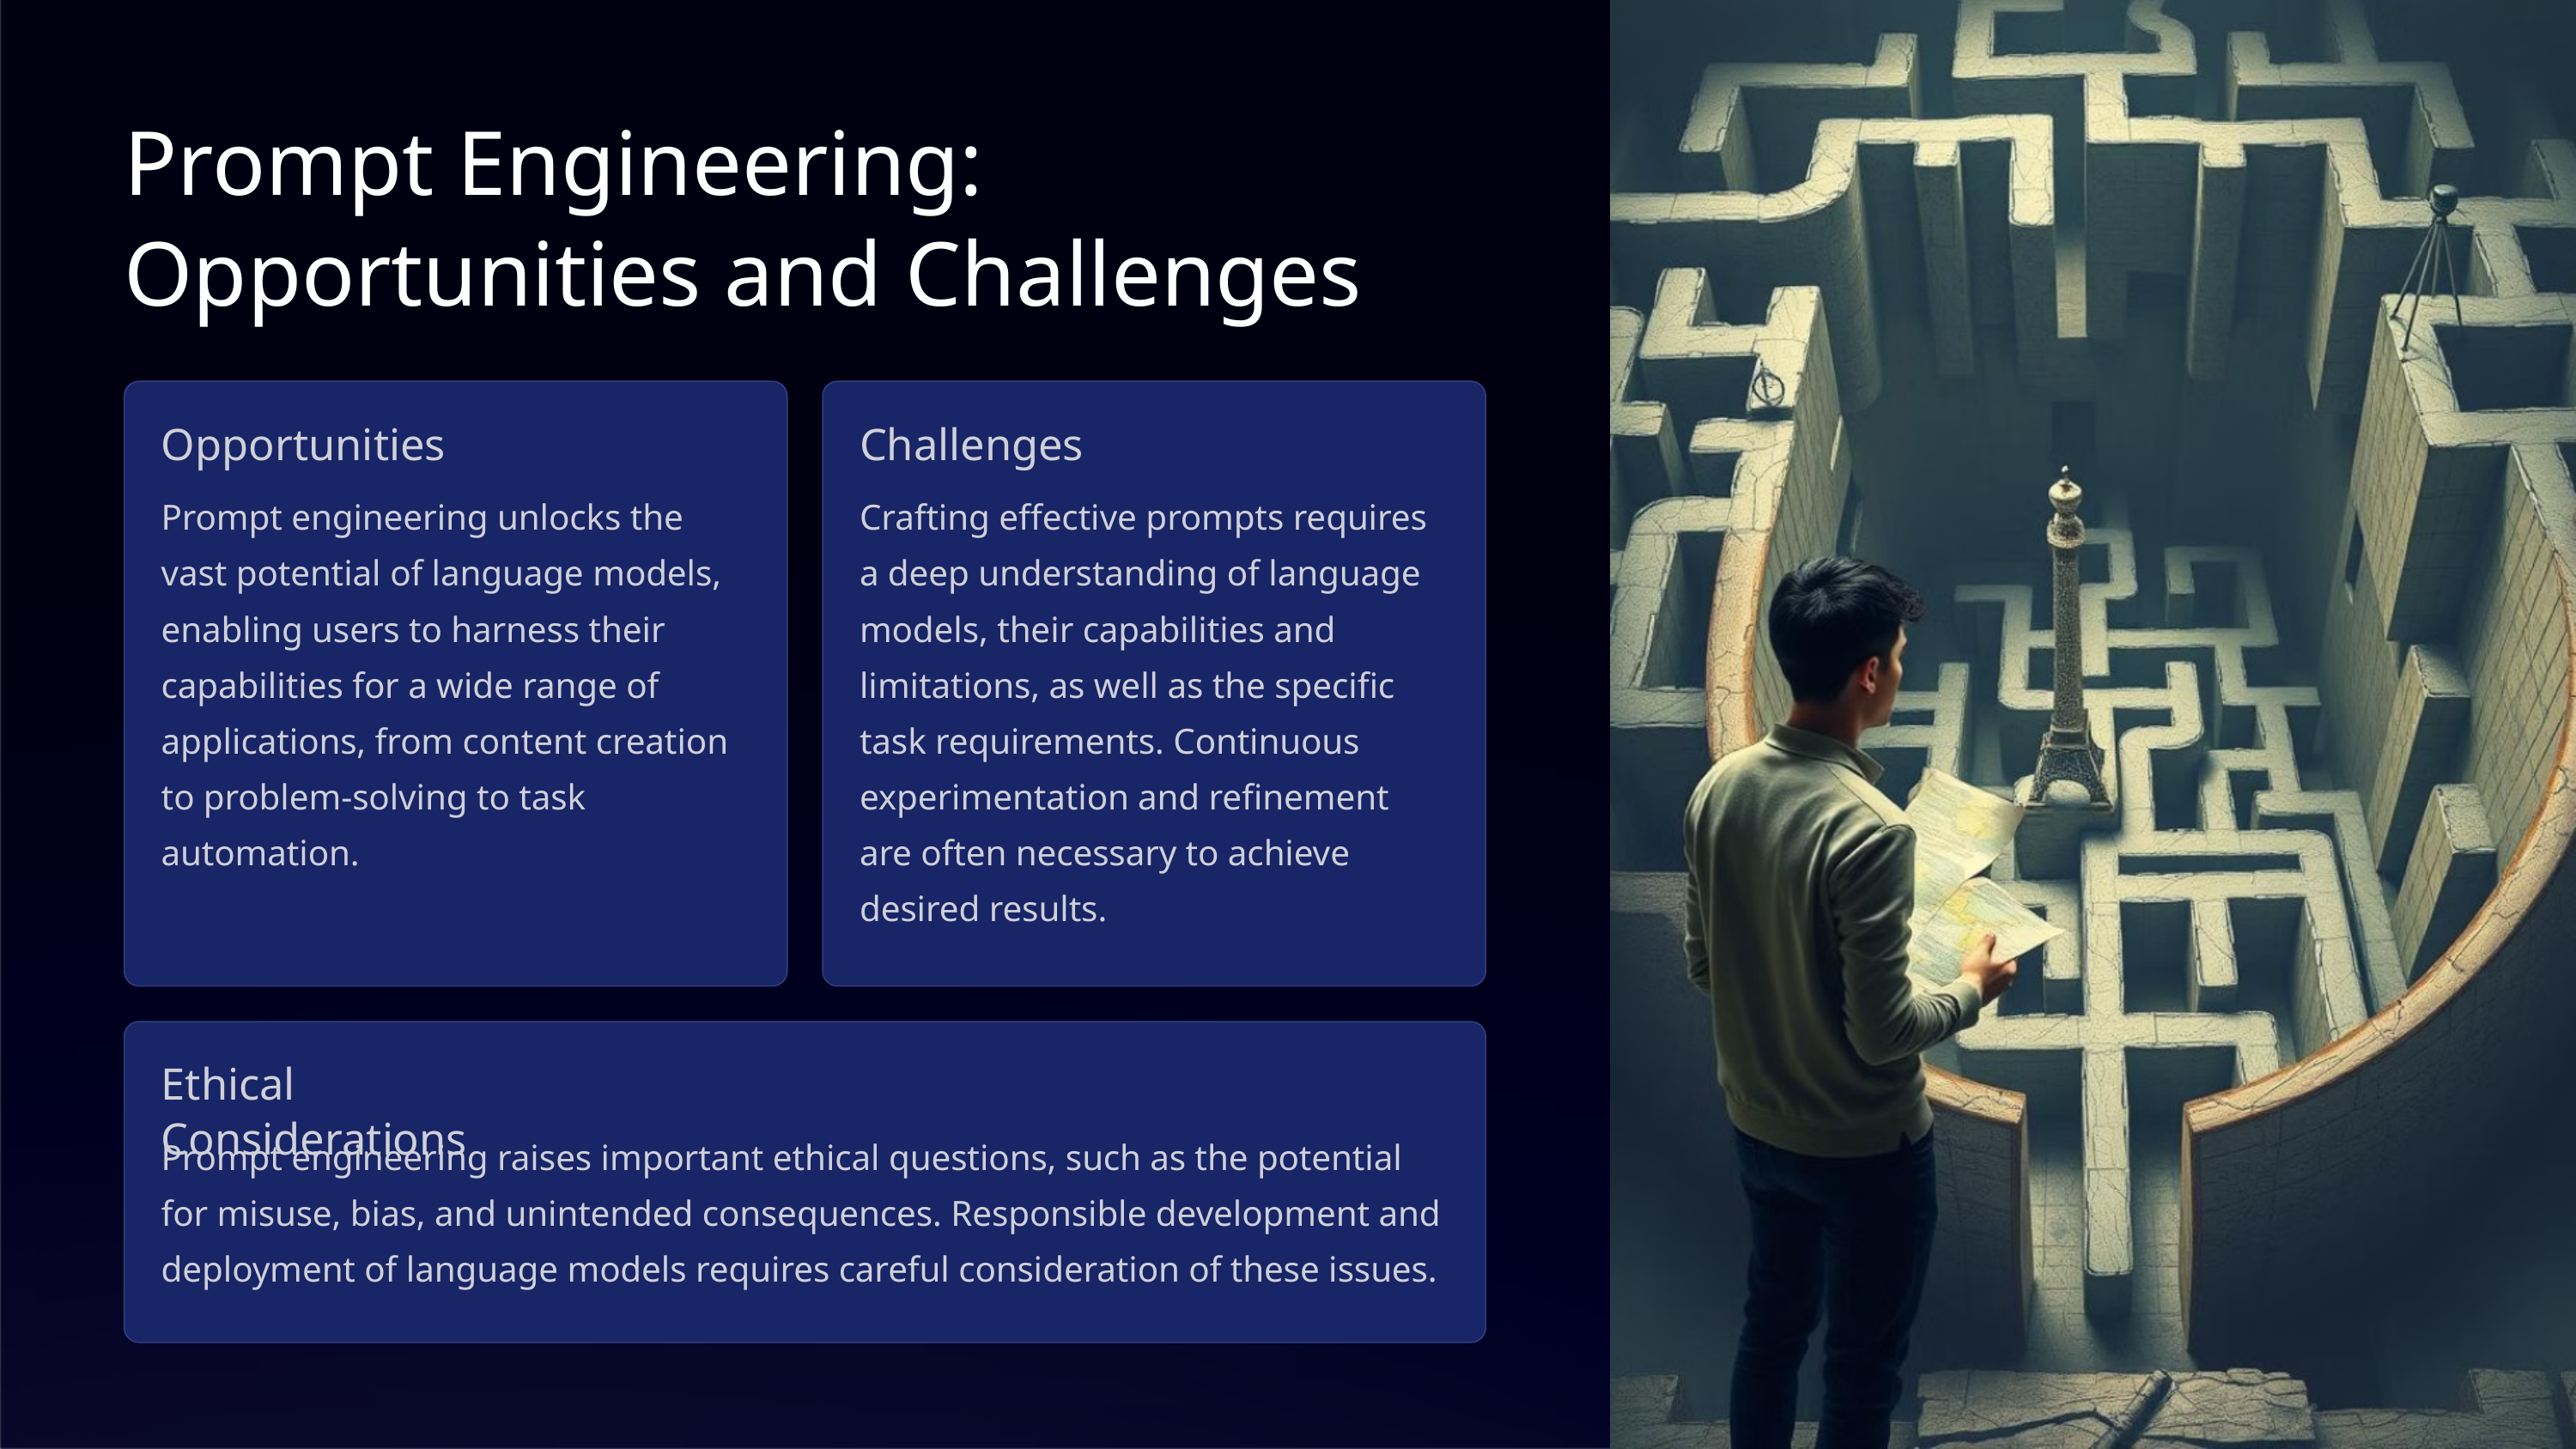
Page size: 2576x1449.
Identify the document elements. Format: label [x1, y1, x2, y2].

text_box [123, 380, 788, 987]
text_box [123, 1021, 1487, 1343]
text_box [0, 0, 2576, 1449]
text_box [822, 380, 1487, 987]
